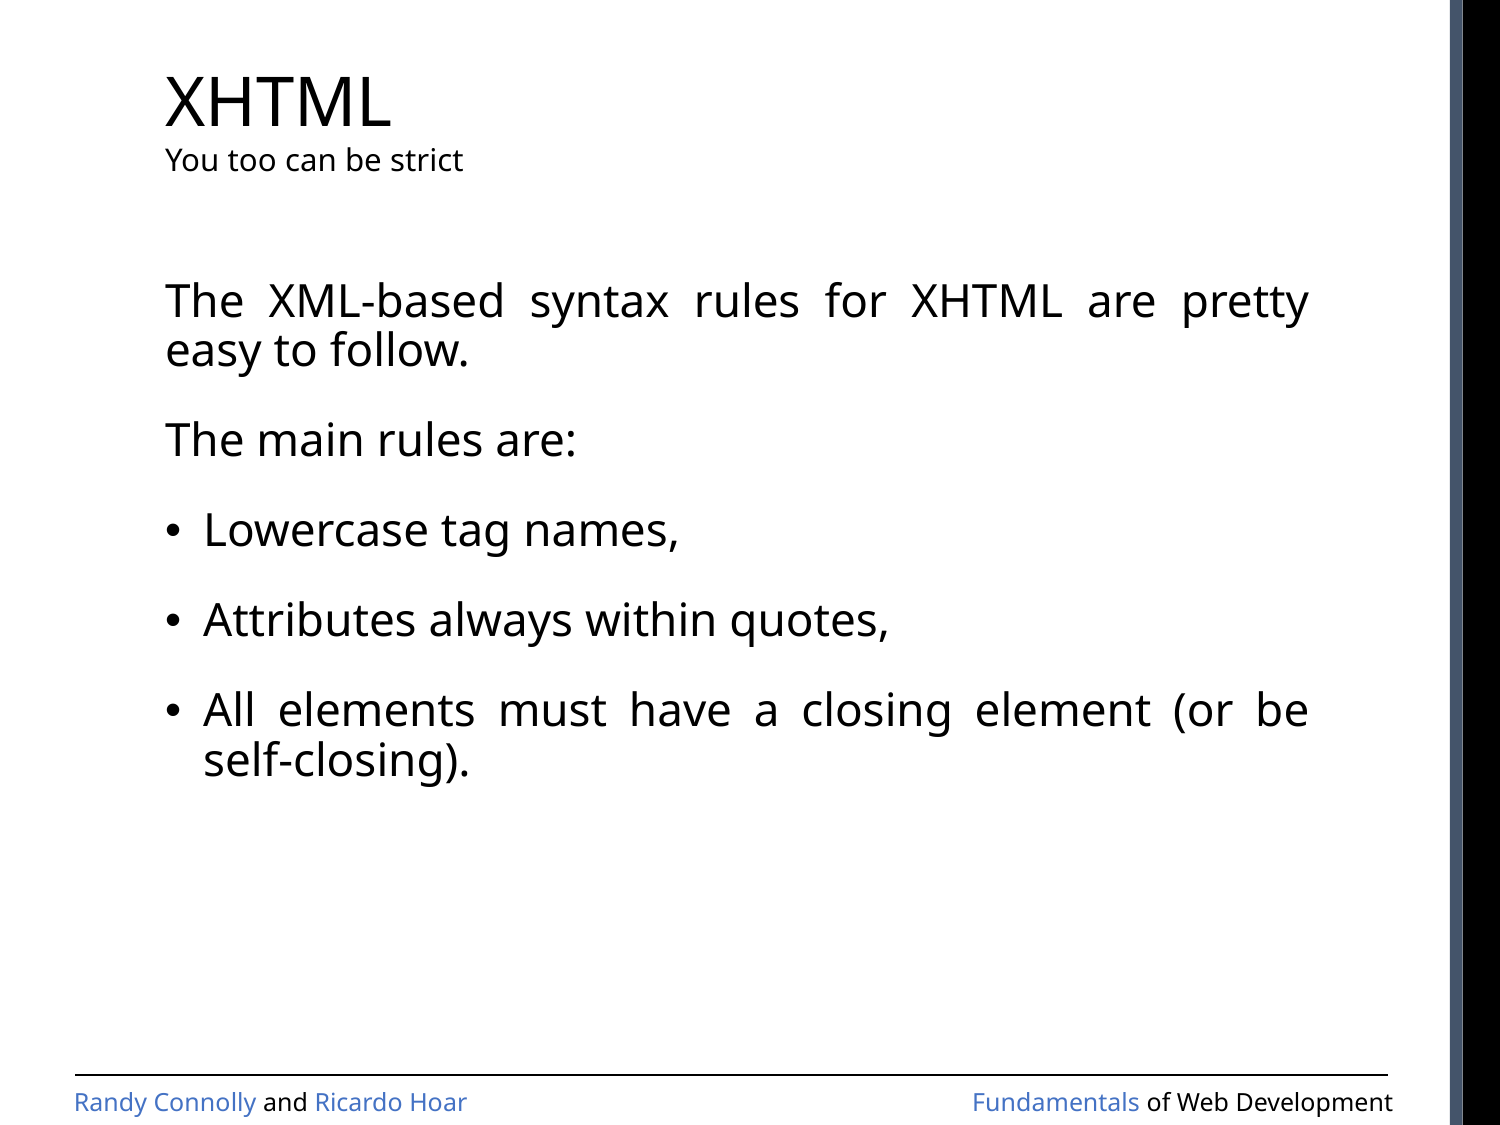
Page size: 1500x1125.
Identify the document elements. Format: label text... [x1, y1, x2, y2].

list You too can be strict [150, 137, 1200, 188]
title XHTML [150, 20, 1425, 188]
list The XML-based syntax rules for XHTML are pretty easy to follow. The main rules are: Lowercase tag names, Attributes always within quotes, All elements must have a closing element (or be self-closing). [150, 270, 1325, 1013]
